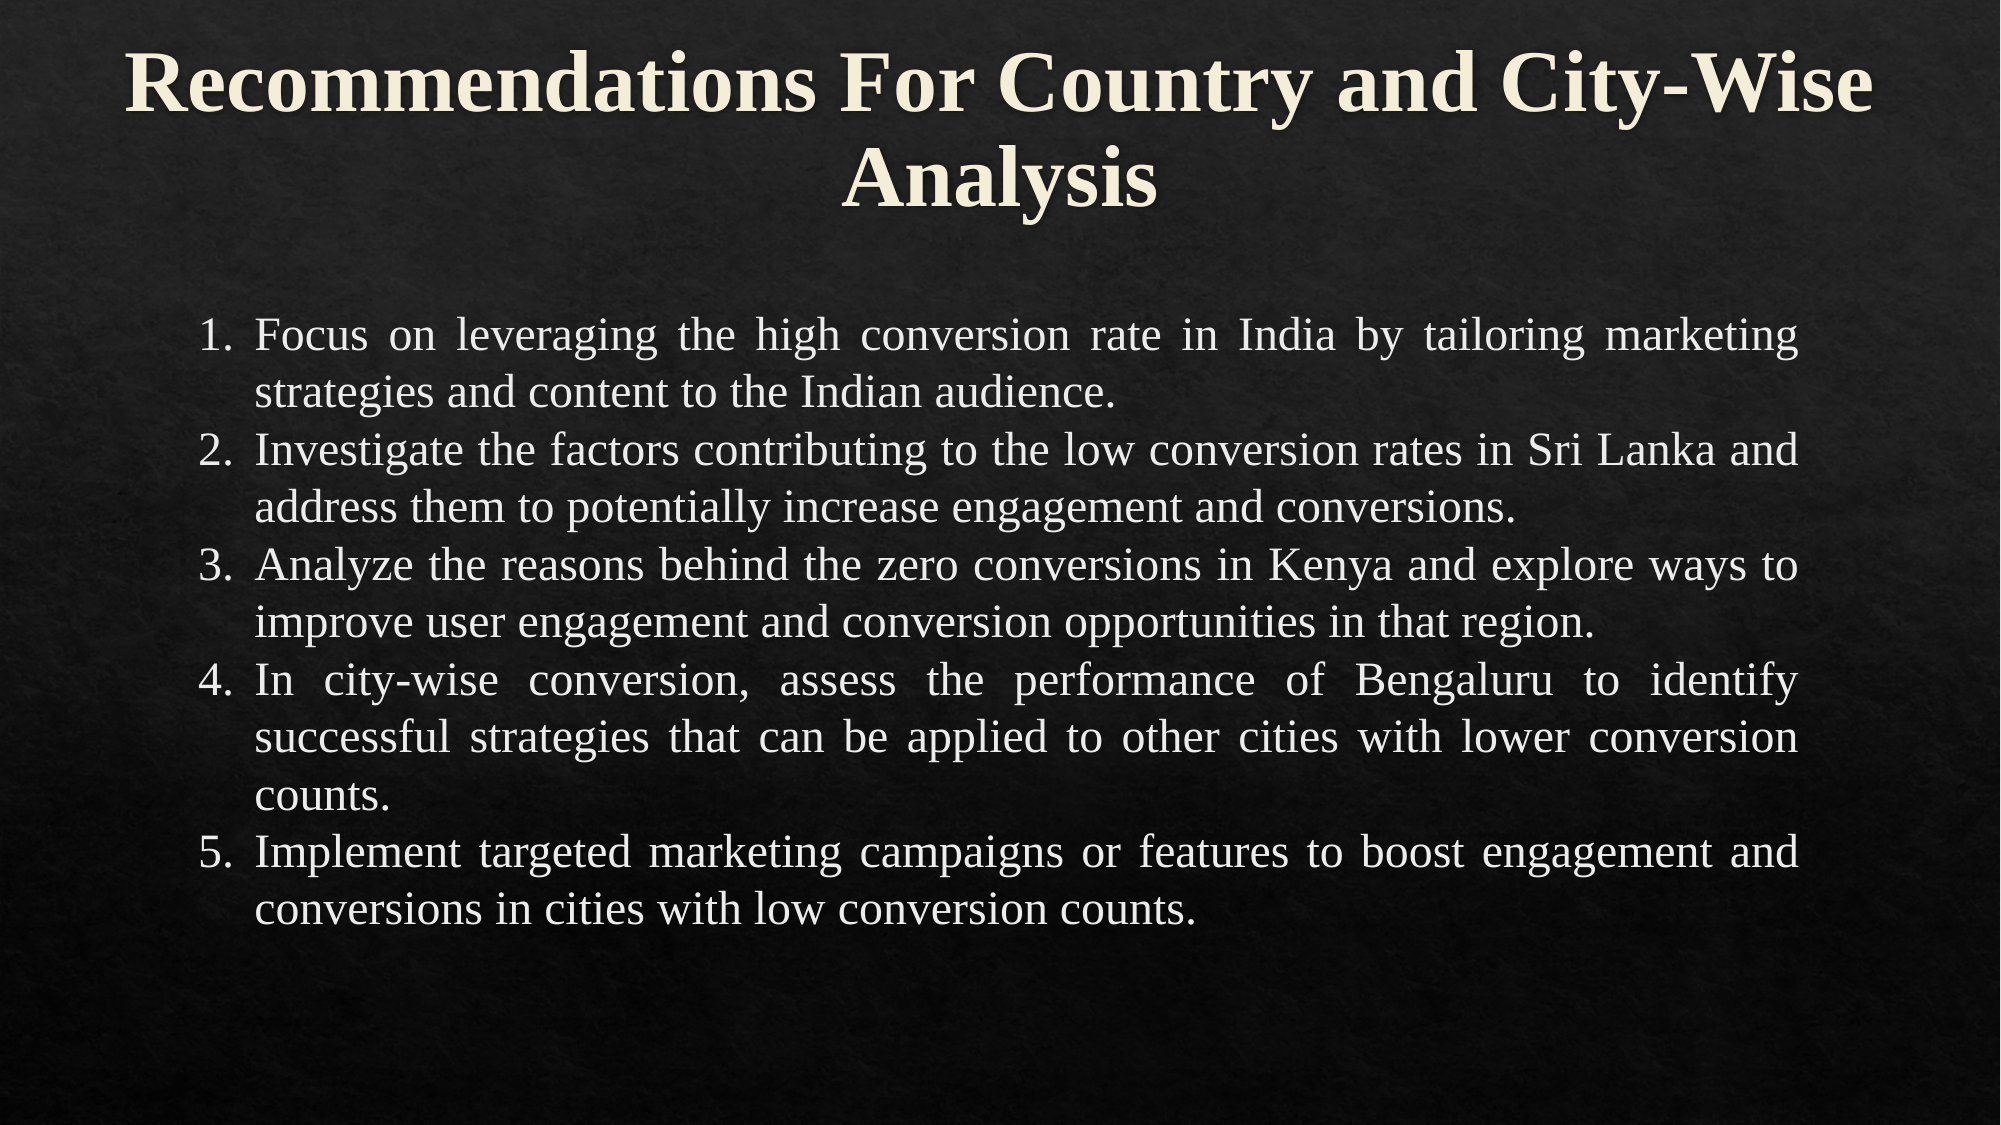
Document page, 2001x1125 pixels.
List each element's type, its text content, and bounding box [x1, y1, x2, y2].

text_box Focus on leveraging the high conversion rate in India by tailoring marketing strategies and content to the Indian audience. Investigate the factors contributing to the low conversion rates in Sri Lanka and address them to potentially increase engagement and conversions. Analyze the reasons behind the zero conversions in Kenya and explore ways to improve user engagement and conversion opportunities in that region. In city-wise conversion, assess the performance of Bengaluru to identify successful strategies that can be applied to other cities with lower conversion counts. Implement targeted marketing campaigns or features to boost engagement and conversions in cities with low conversion counts. [183, 295, 1817, 987]
title Recommendations For Country and City-Wise Analysis [83, 27, 1917, 234]
